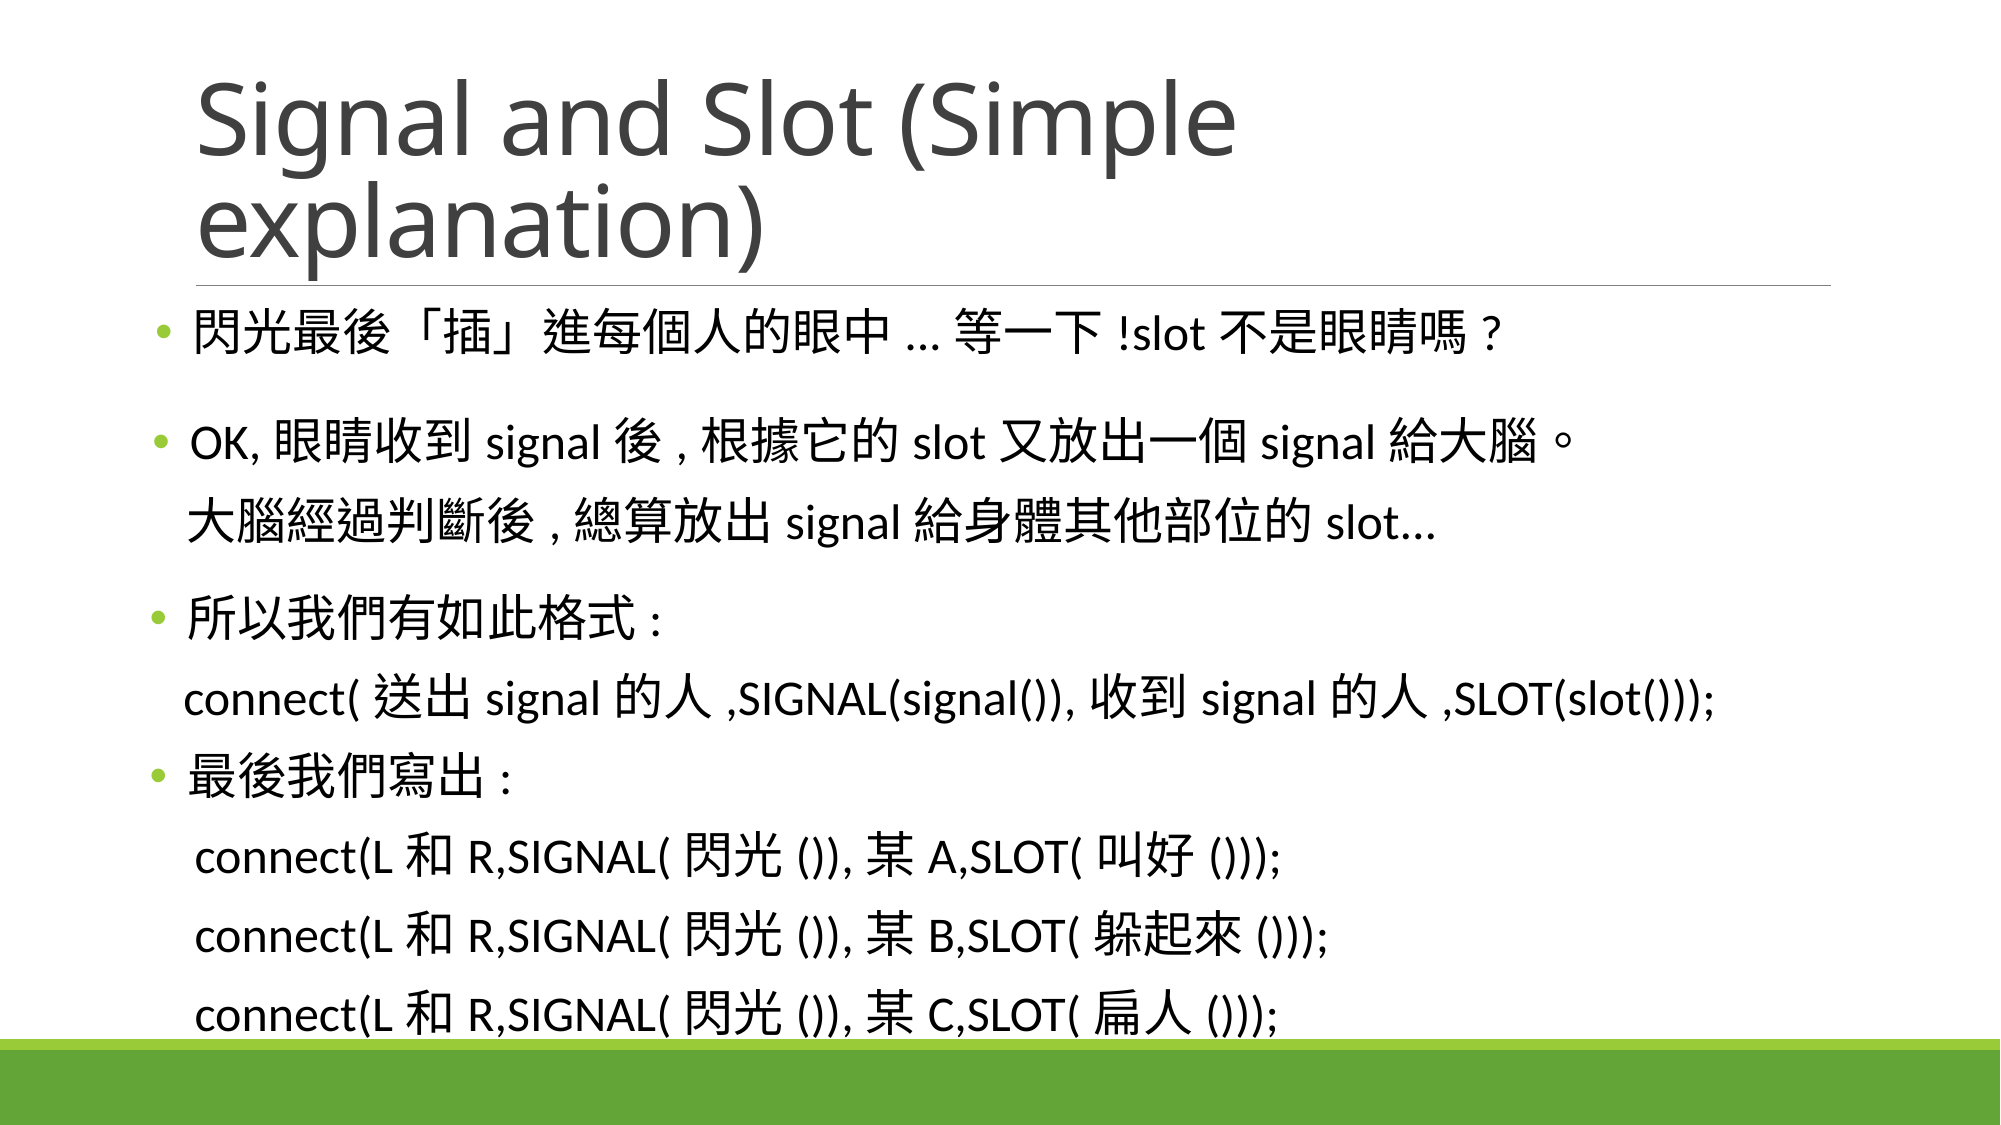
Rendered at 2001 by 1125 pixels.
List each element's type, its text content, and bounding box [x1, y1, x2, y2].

text_box OK,眼睛收到signal後,根據它的slot又放出一個signal給大腦。 大腦經過判斷後,總算放出signal給身體其他部位的slot... [137, 409, 1863, 586]
text_box 所以我們有如此格式: connect(送出signal的人,SIGNAL(signal()),收到signal的人,SLOT(slot())); 最後我們寫出: connect(L和R,SIGNAL(閃光()),某A,SLOT(叫好())); connect(L和R,SIGNAL(閃光()),某B,SLOT(躲起來())); connect(L和R,SIGNAL(閃光()),某C,SLOT(扁人())); [134, 586, 1961, 1125]
list 閃光最後「插」進每個人的眼中...等一下!slot不是眼睛嗎? [154, 299, 1961, 520]
title Signal and Slot (Simple explanation) [180, 47, 1830, 285]
